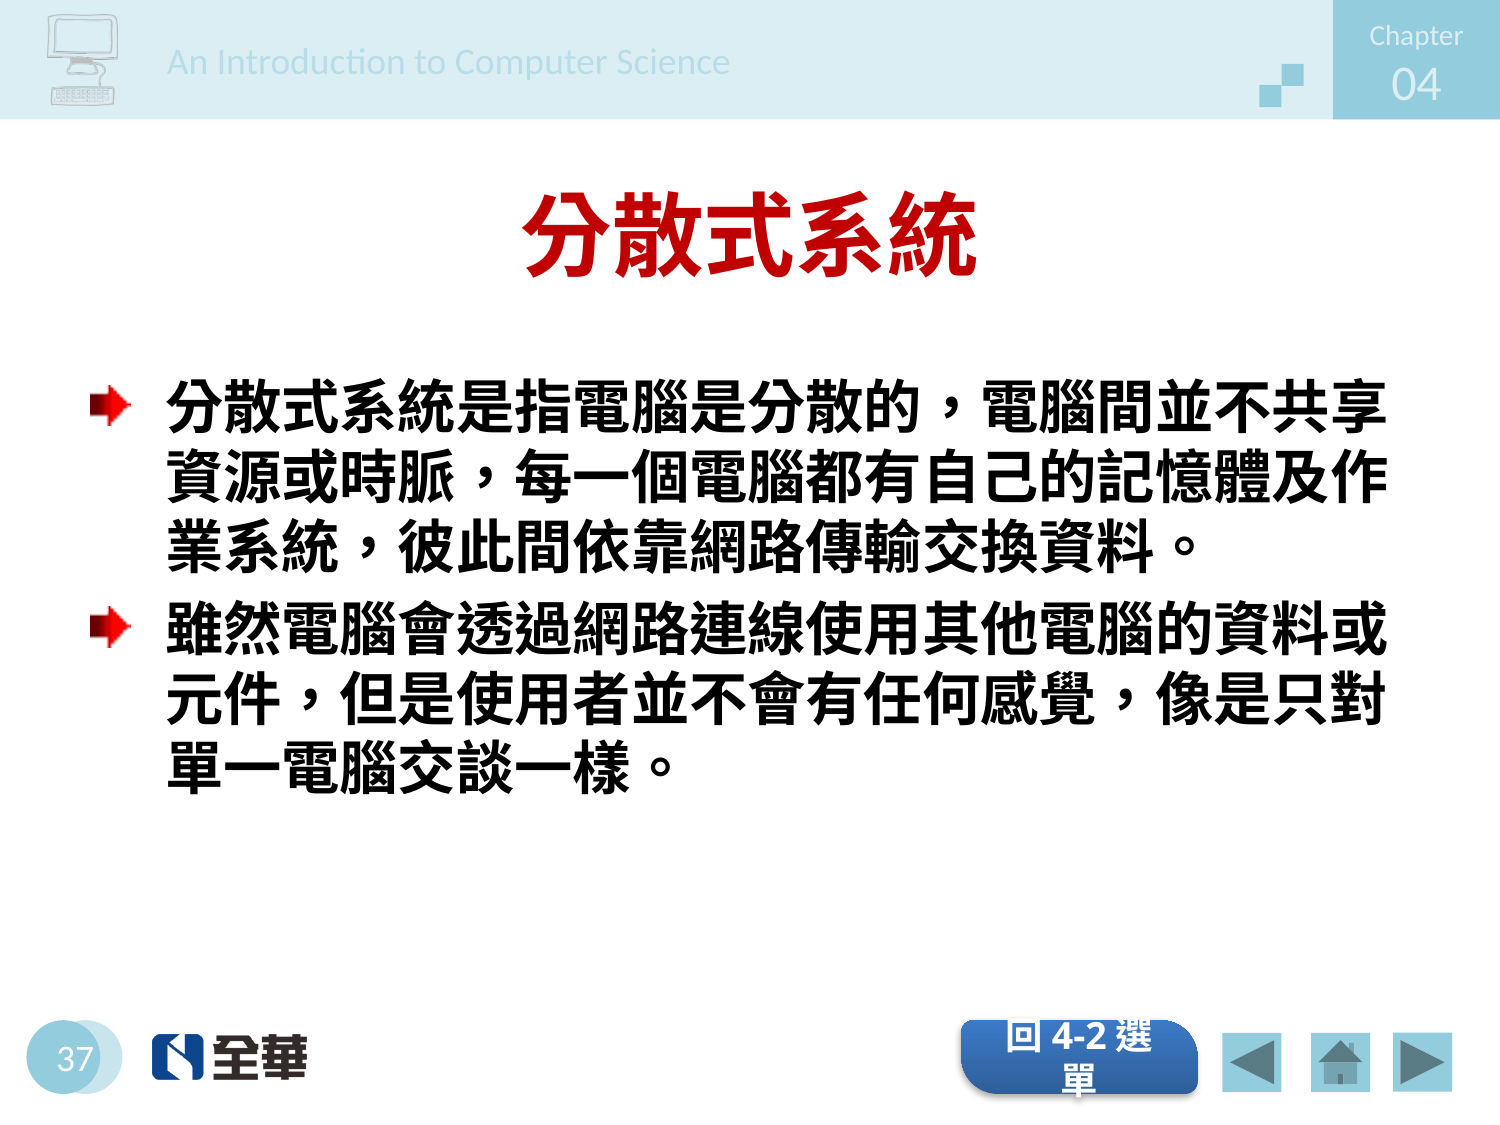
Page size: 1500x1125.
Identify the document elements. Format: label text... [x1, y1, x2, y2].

title 分散式系統 [75, 138, 1425, 327]
picture [90, 606, 131, 648]
picture [47, 14, 118, 106]
picture [90, 385, 131, 426]
text_box 回4-2選單 [961, 1020, 1198, 1094]
list 分散式系統是指電腦是分散的，電腦間並不共享資源或時脈，每一個電腦都有自己的記憶體及作業系統，彼此間依靠網路傳輸交換資料。 雖然電腦會透過網路連線使用其他電腦的資料或元件，但是使用者並不會有任何感覺，像是只對單一電腦交談一樣。 [75, 363, 1425, 1005]
picture [152, 1034, 307, 1080]
